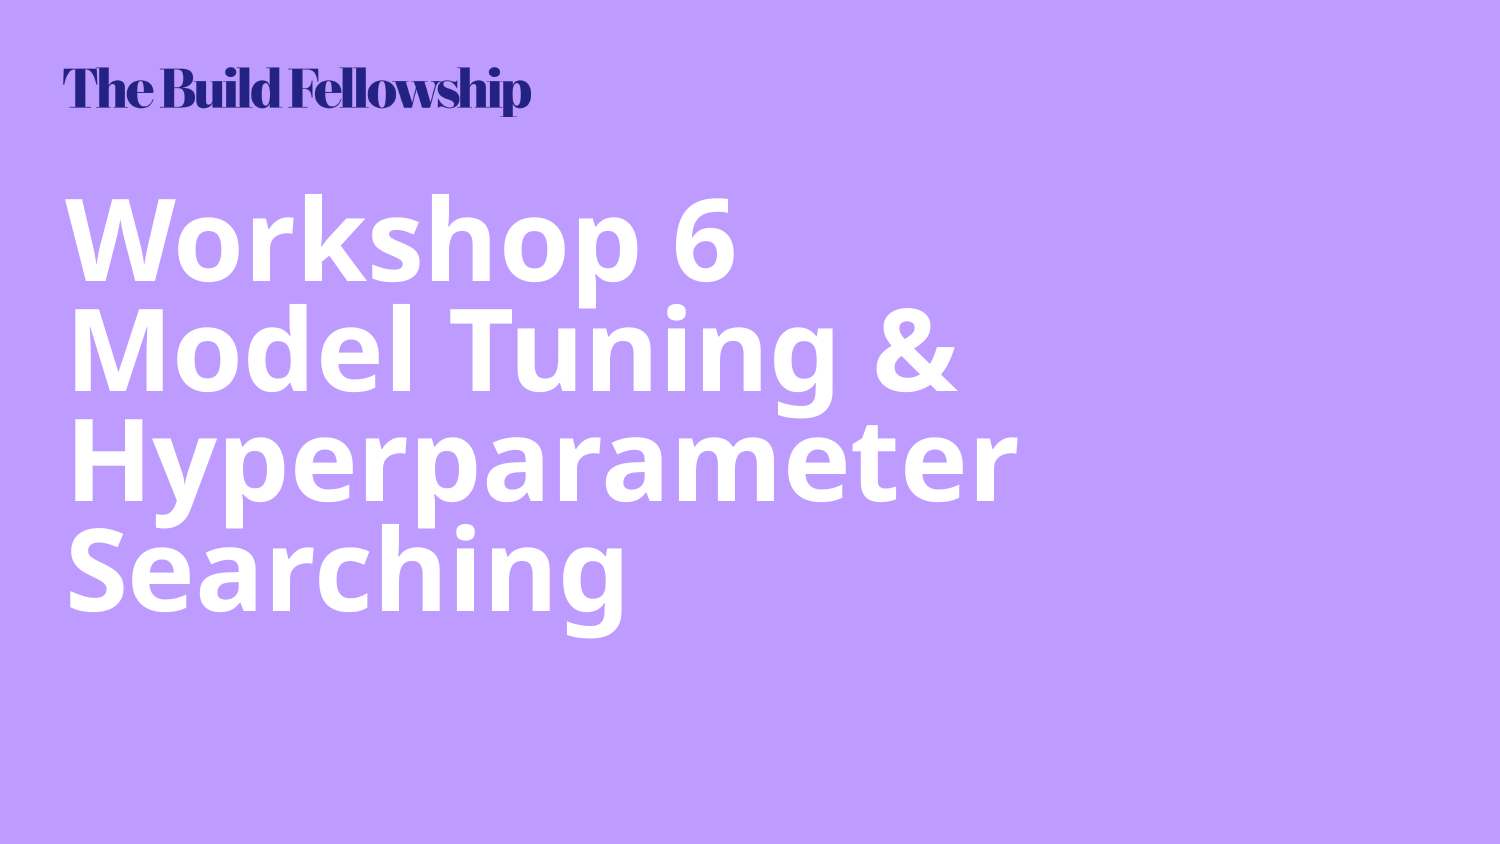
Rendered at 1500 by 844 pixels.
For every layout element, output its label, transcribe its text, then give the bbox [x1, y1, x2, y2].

picture [63, 67, 531, 117]
title Workshop 6 Model Tuning & Hyperparameter Searching [64, 193, 1029, 654]
